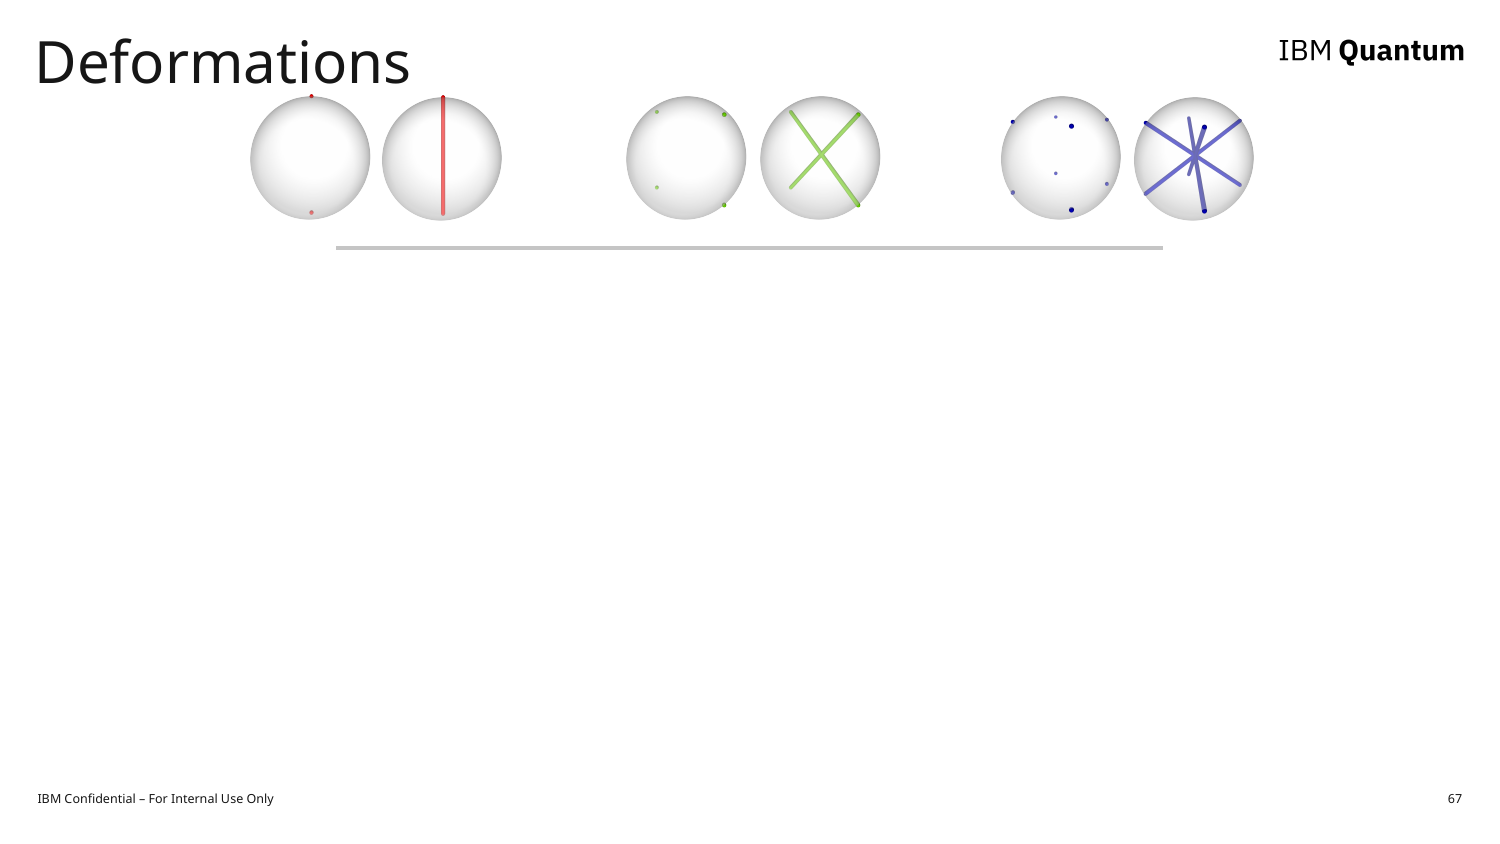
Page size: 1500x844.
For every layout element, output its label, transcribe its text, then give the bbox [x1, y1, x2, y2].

title Deformations [34, 33, 1091, 165]
slide_number 67 [1162, 785, 1463, 813]
picture [174, 77, 1404, 229]
footer IBM Confidential – For Internal Use Only [37, 785, 713, 813]
